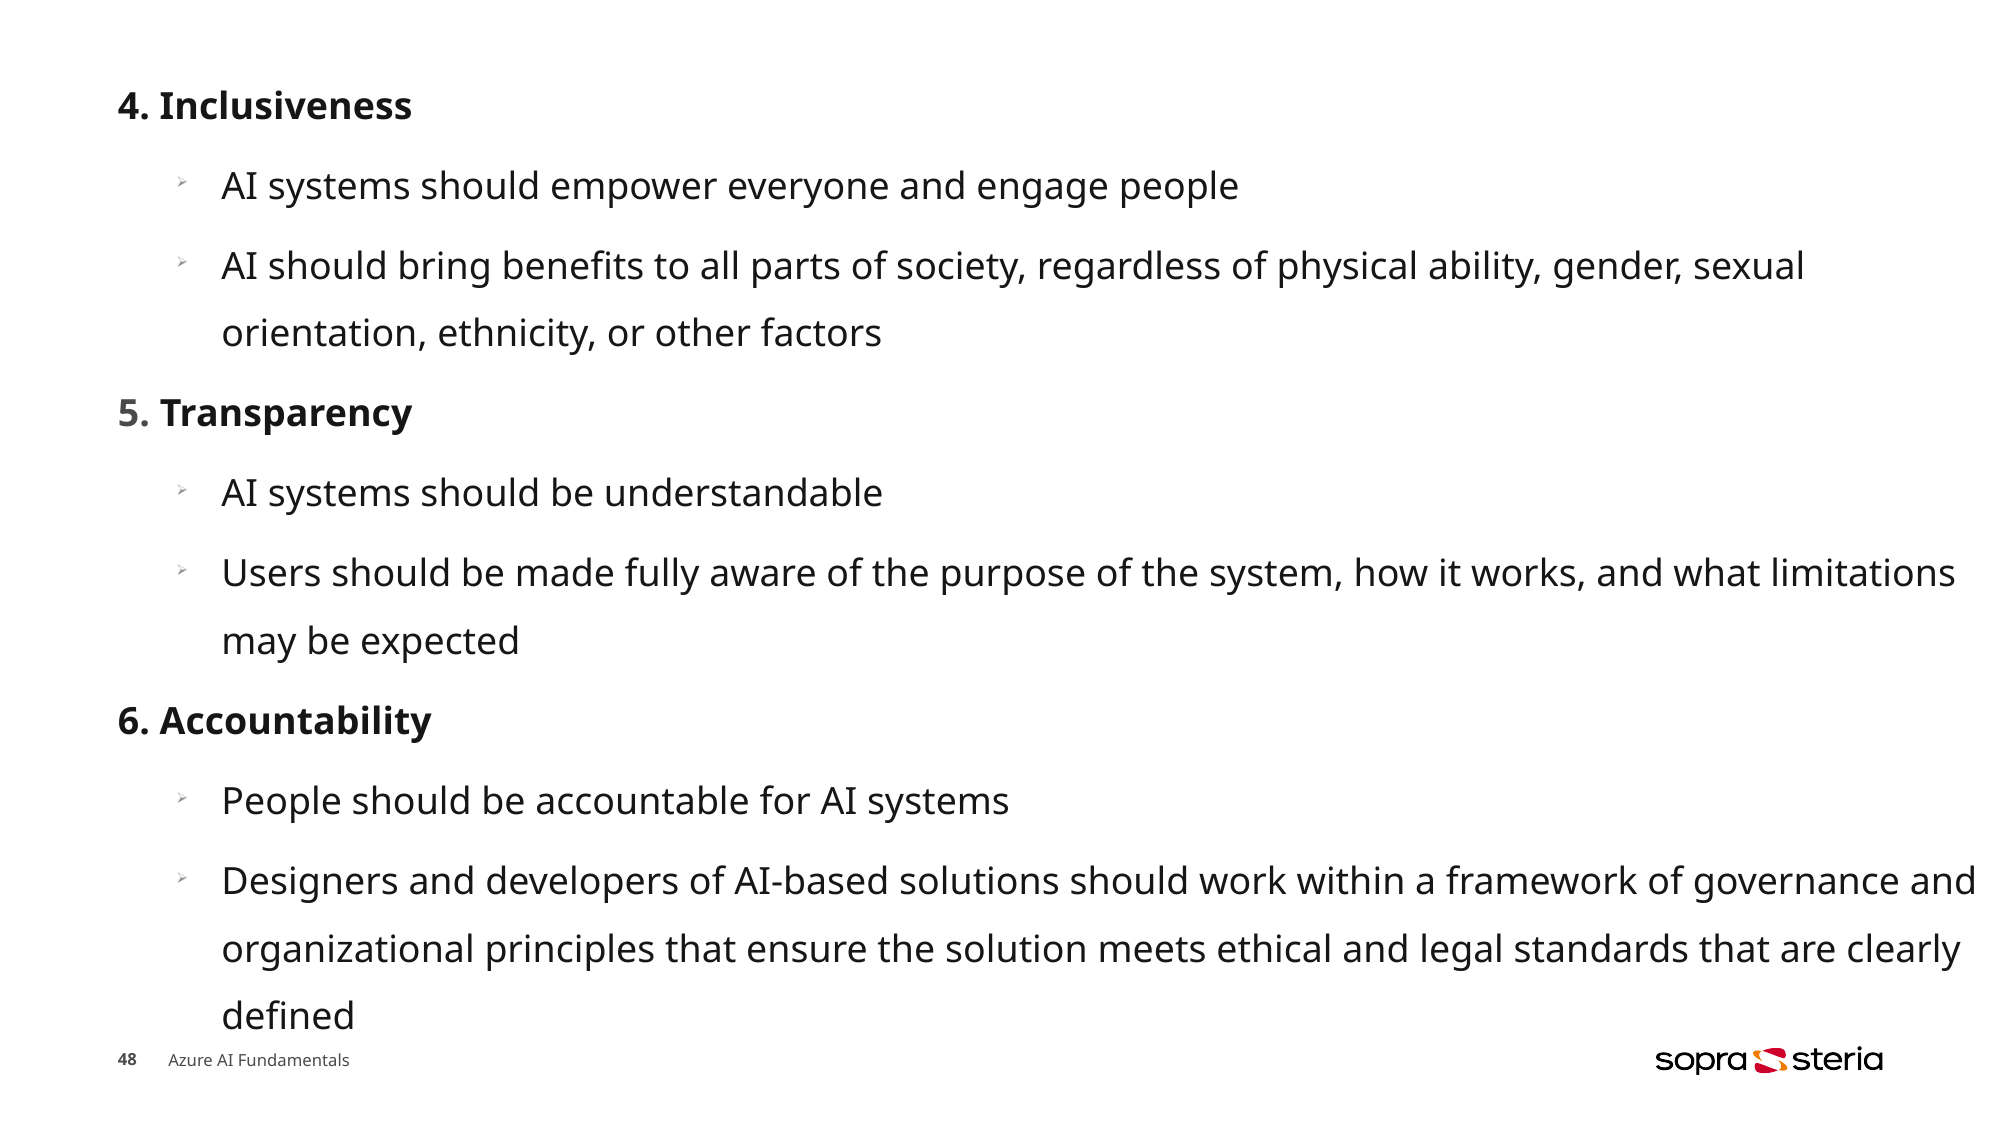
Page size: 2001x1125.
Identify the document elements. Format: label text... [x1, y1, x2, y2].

picture [1638, 1028, 1900, 1093]
slide_number 48 [117, 1039, 177, 1081]
list 4. Inclusiveness AI systems should empower everyone and engage people AI should bring benefits to all parts of society, regardless of physical ability, gender, sexual orientation, ethnicity, or other factors 5. Transparency AI systems should be understandable Users should be made fully aware of the purpose of the system, how it works, and what limitations may be expected 6. Accountability People should be accountable for AI systems Designers and developers of AI-based solutions should work within a framework of governance and organizational principles that ensure the solution meets ethical and legal standards that are clearly defined [117, 59, 2000, 958]
footer Azure AI Fundamentals [177, 1039, 759, 1081]
